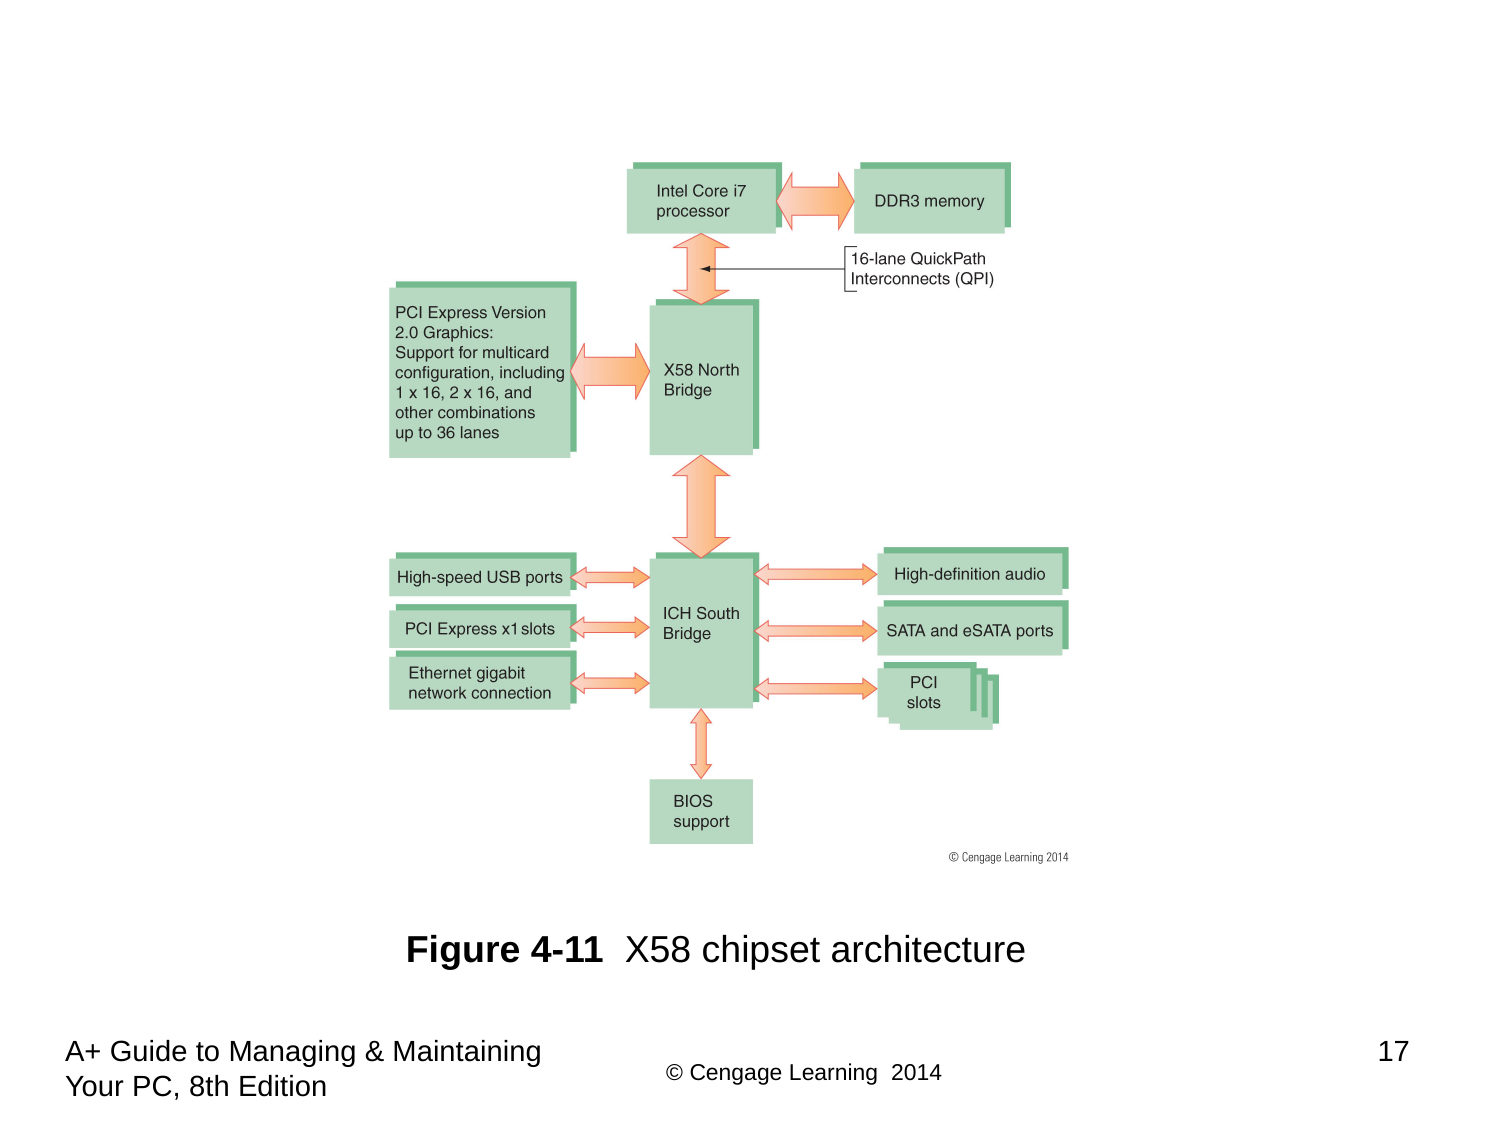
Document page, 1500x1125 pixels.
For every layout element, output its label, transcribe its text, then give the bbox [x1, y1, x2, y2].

slide_number 17 [1074, 1024, 1426, 1103]
text_box Figure 4-11 X58 chipset architecture [391, 917, 1042, 978]
picture [389, 162, 1069, 865]
footer A+ Guide to Managing & Maintaining Your PC, 8th Edition [49, 1024, 613, 1104]
